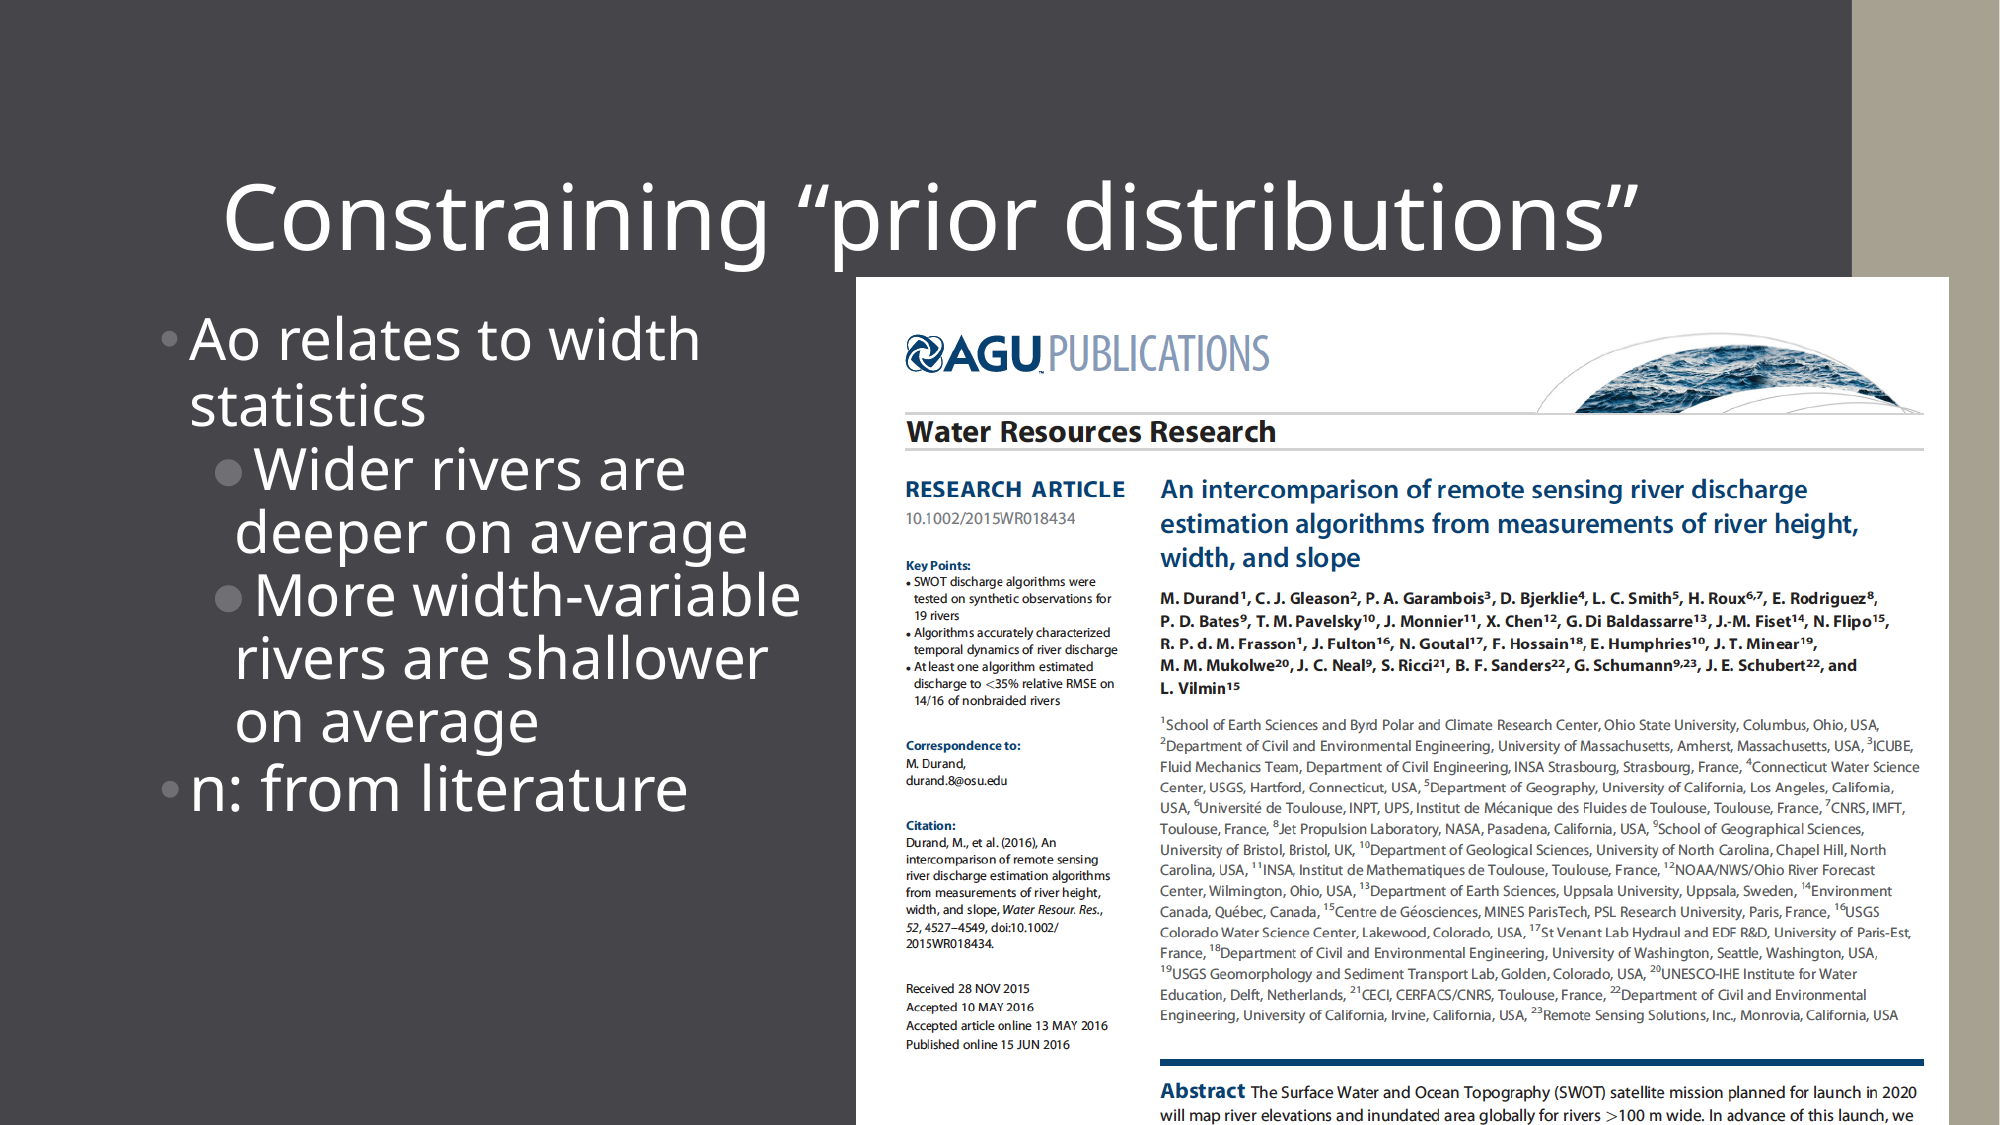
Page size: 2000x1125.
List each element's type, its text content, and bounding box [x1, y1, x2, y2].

picture [856, 277, 1949, 1125]
text_box Constraining “prior distributions” [206, 60, 1797, 278]
text_box Ao relates to width statistics Wider rivers are deeper on average More width-variable rivers are shallower on average n: from literature [144, 299, 843, 1014]
